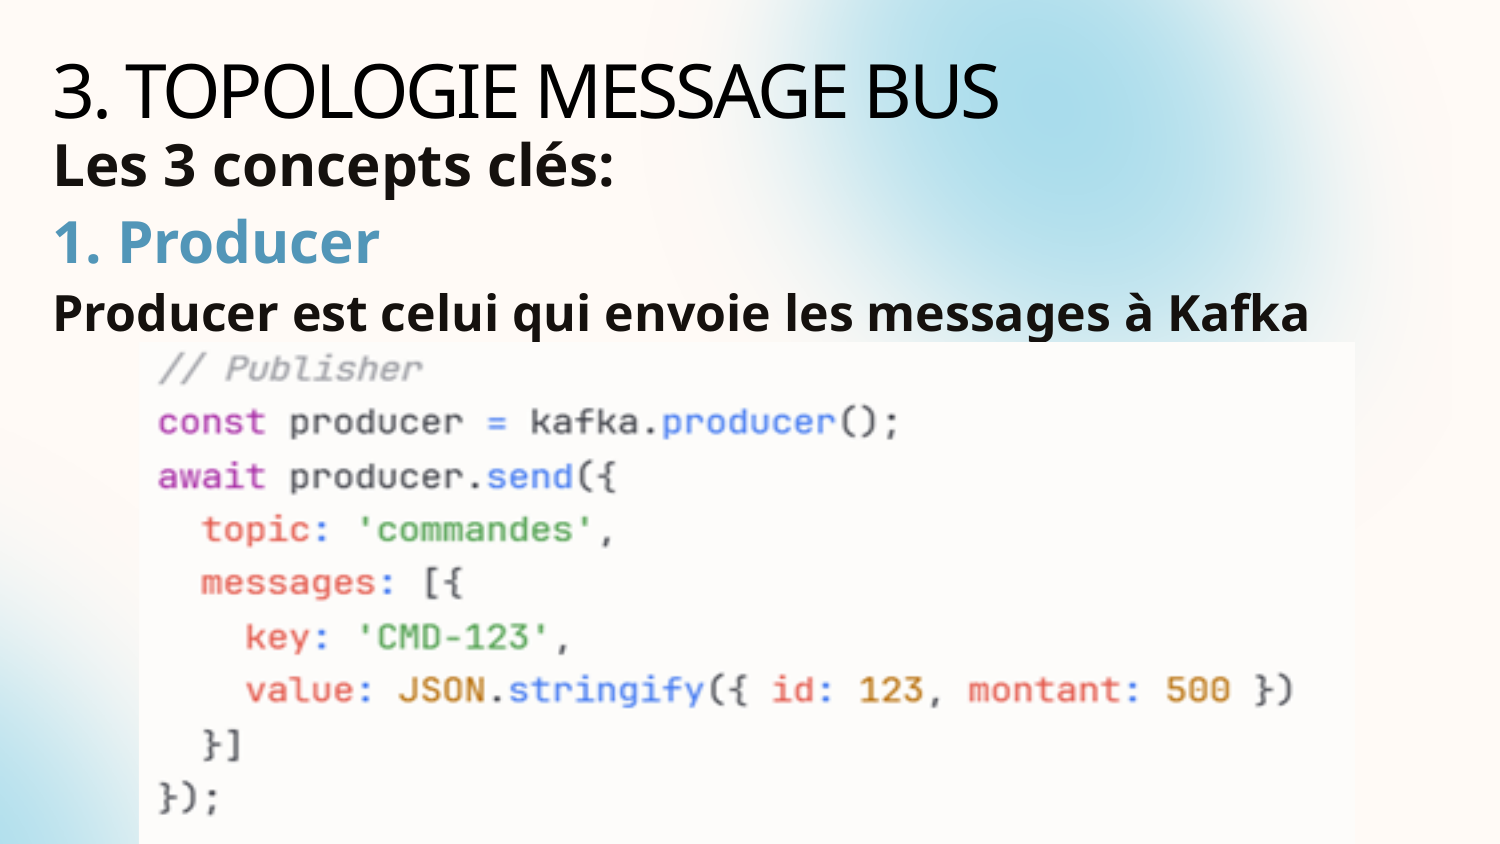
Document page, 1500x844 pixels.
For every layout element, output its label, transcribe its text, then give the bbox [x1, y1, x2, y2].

text_box 1. Producer [52, 204, 1419, 275]
text_box [138, 342, 1355, 844]
text_box 3. TOPOLOGIE MESSAGE BUS [52, 37, 1448, 134]
text_box Les 3 concepts clés: [52, 128, 1419, 199]
text_box Producer est celui qui envoie les messages à Kafka [52, 281, 1419, 342]
picture [0, 0, 1500, 844]
